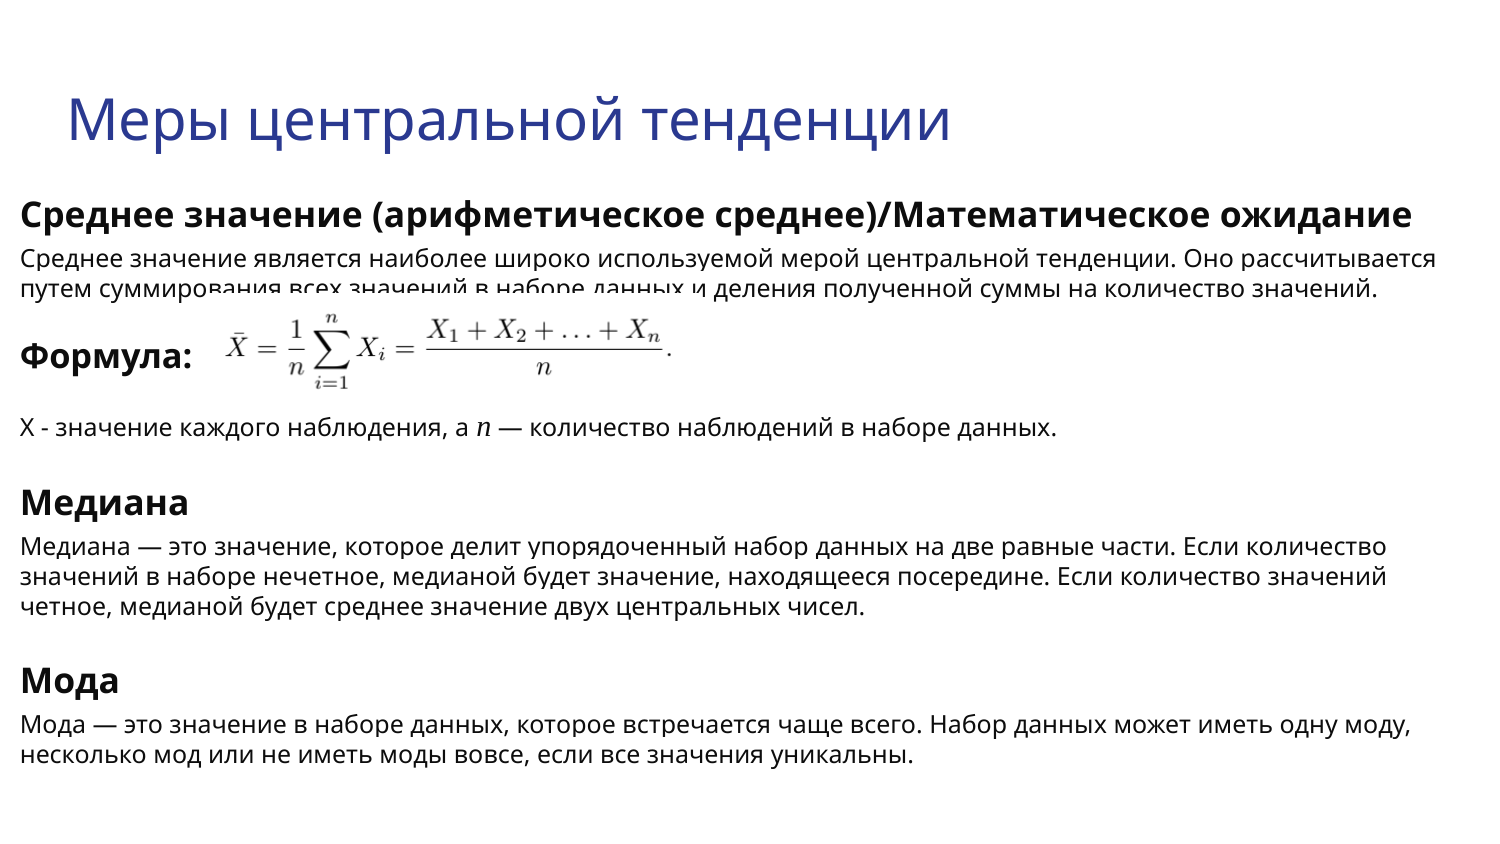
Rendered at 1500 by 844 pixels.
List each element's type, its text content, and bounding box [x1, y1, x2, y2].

title Меры центральной тенденции [51, 67, 1449, 167]
picture [205, 293, 699, 407]
text_box Среднее значение (арифметическое среднее)/Математическое ожидание Среднее значение является наиболее широко используемой мерой центральной тенденции. Оно рассчитывается путем суммирования всех значений в наборе данных и деления полученной суммы на количество значений. Формула: ​X - значение каждого наблюдения, а n — количество наблюдений в наборе данных. Медиана Медиана — это значение, которое делит упорядоченный набор данных на две равные части. Если количество значений в наборе нечетное, медианой будет значение, находящееся посередине. Если количество значений четное, медианой будет среднее значение двух центральных чисел. Мода Мода — это значение в наборе данных, которое встречается чаще всего. Набор данных может иметь одну моду, несколько мод или не иметь моды вовсе, если все значения уникальны. [4, 176, 1496, 784]
